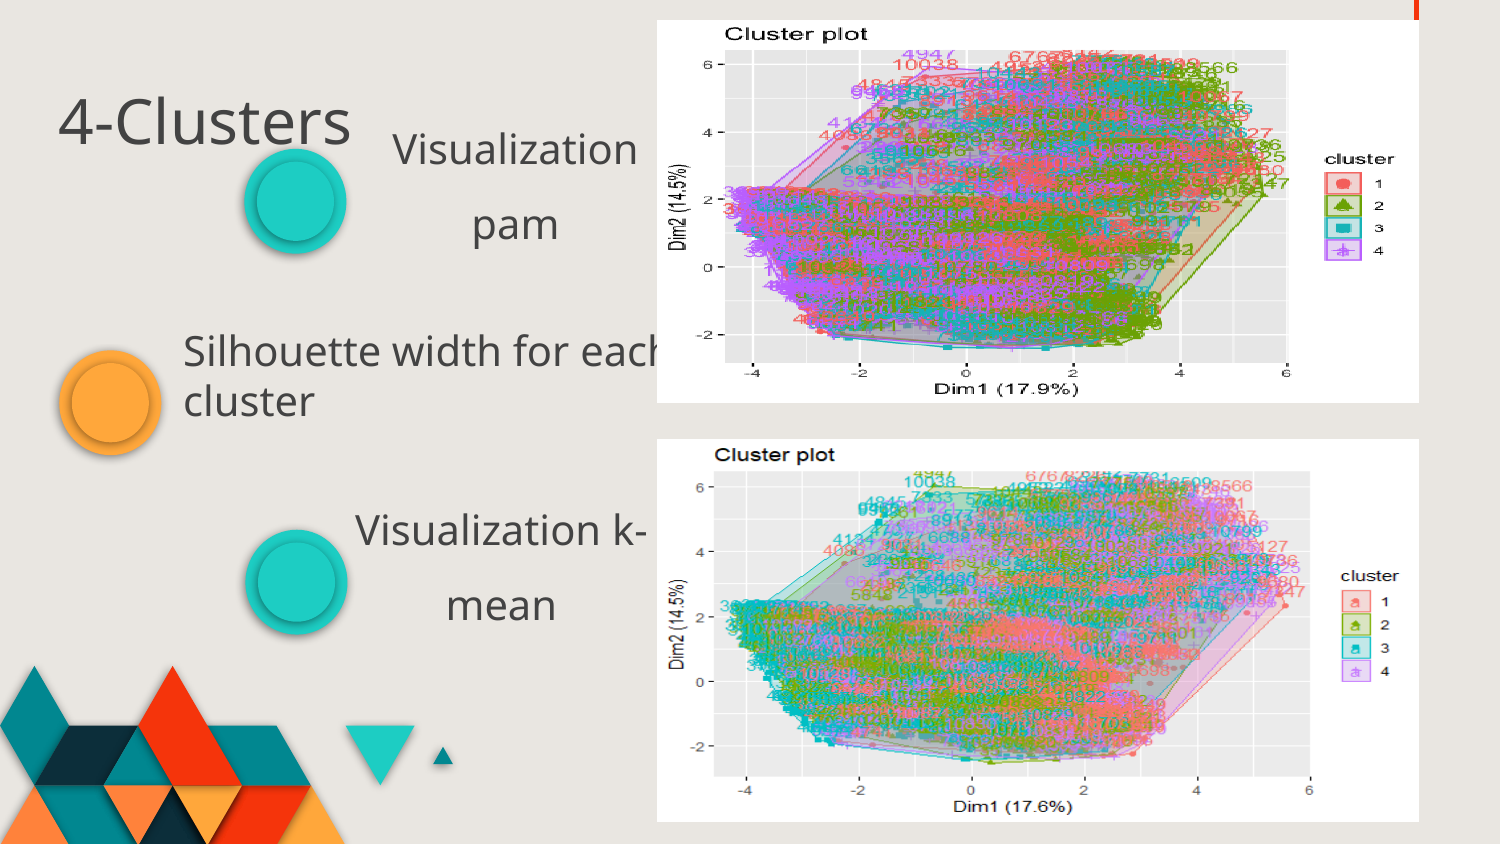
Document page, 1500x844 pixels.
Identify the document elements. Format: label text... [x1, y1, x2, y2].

text_box Visualization k-mean [343, 582, 652, 644]
picture [657, 20, 1419, 403]
picture [657, 439, 1419, 822]
title Silhouette width for each cluster [168, 345, 695, 440]
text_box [245, 529, 348, 635]
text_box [244, 148, 347, 254]
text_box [58, 350, 162, 456]
title 4-Clusters [43, 76, 652, 172]
text_box Visualization pam [359, 201, 652, 264]
